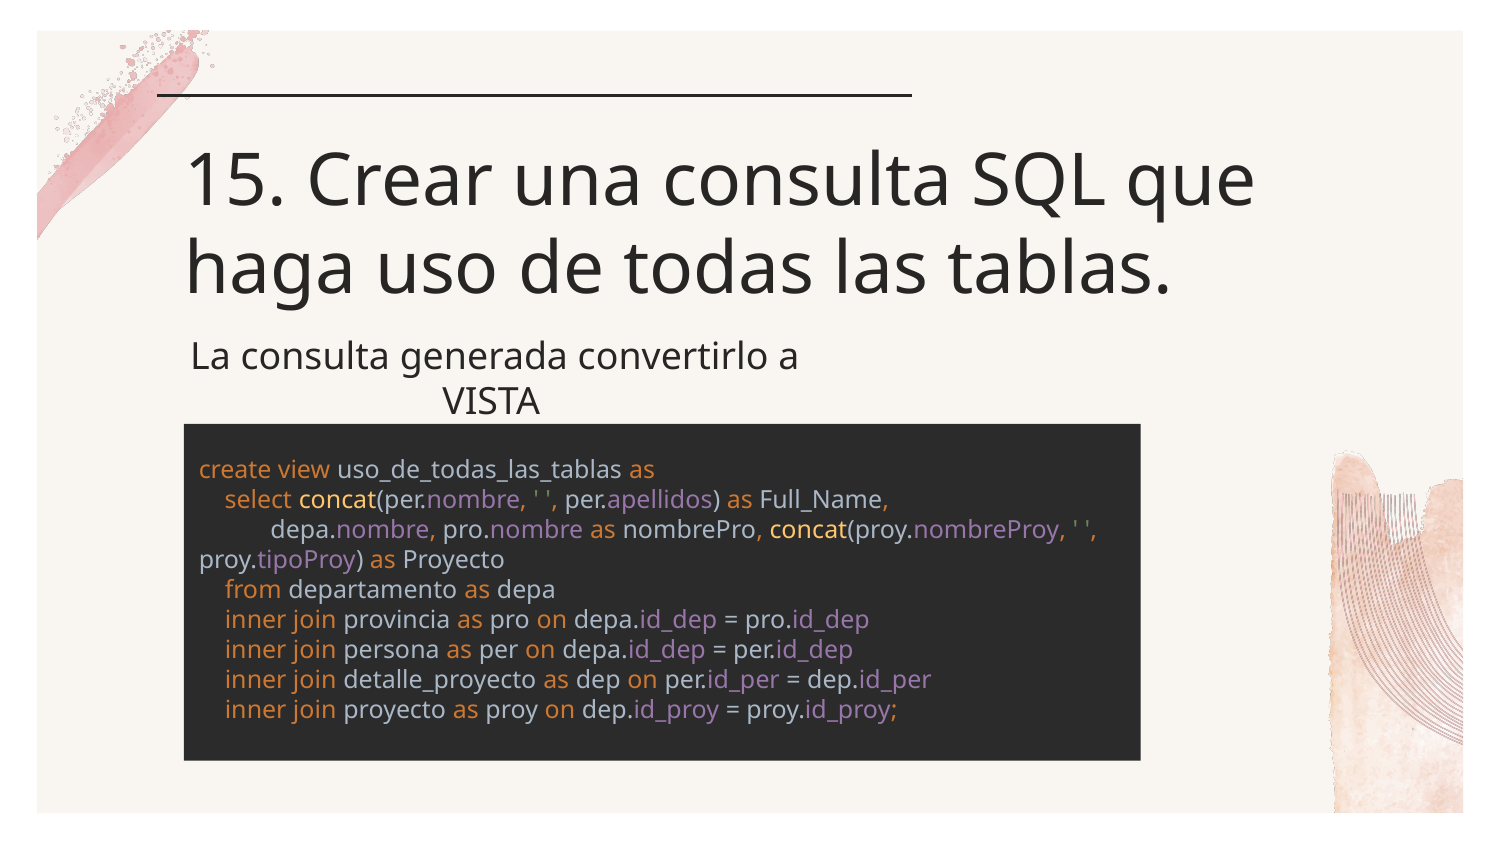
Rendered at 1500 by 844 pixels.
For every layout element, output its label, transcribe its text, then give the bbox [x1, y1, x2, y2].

text_box La consulta generada convertirlo a VISTA [156, 316, 827, 411]
text_box create view uso_de_todas_las_tablas as select concat(per.nombre, ' ', per.apellidos) as Full_Name, depa.nombre, pro.nombre as nombrePro, concat(proy.nombreProy, ' ', proy.tipoProy) as Proyecto from departamento as depa inner join provincia as pro on depa.id_dep = pro.id_dep inner join persona as per on depa.id_dep = per.id_dep inner join detalle_proyecto as dep on per.id_per = dep.id_per inner join proyecto as proy on dep.id_proy = proy.id_proy; [183, 423, 1141, 761]
picture [37, 30, 247, 344]
title 15. Crear una consulta SQL que haga uso de todas las tablas. [169, 124, 1442, 317]
picture [1279, 395, 1464, 831]
